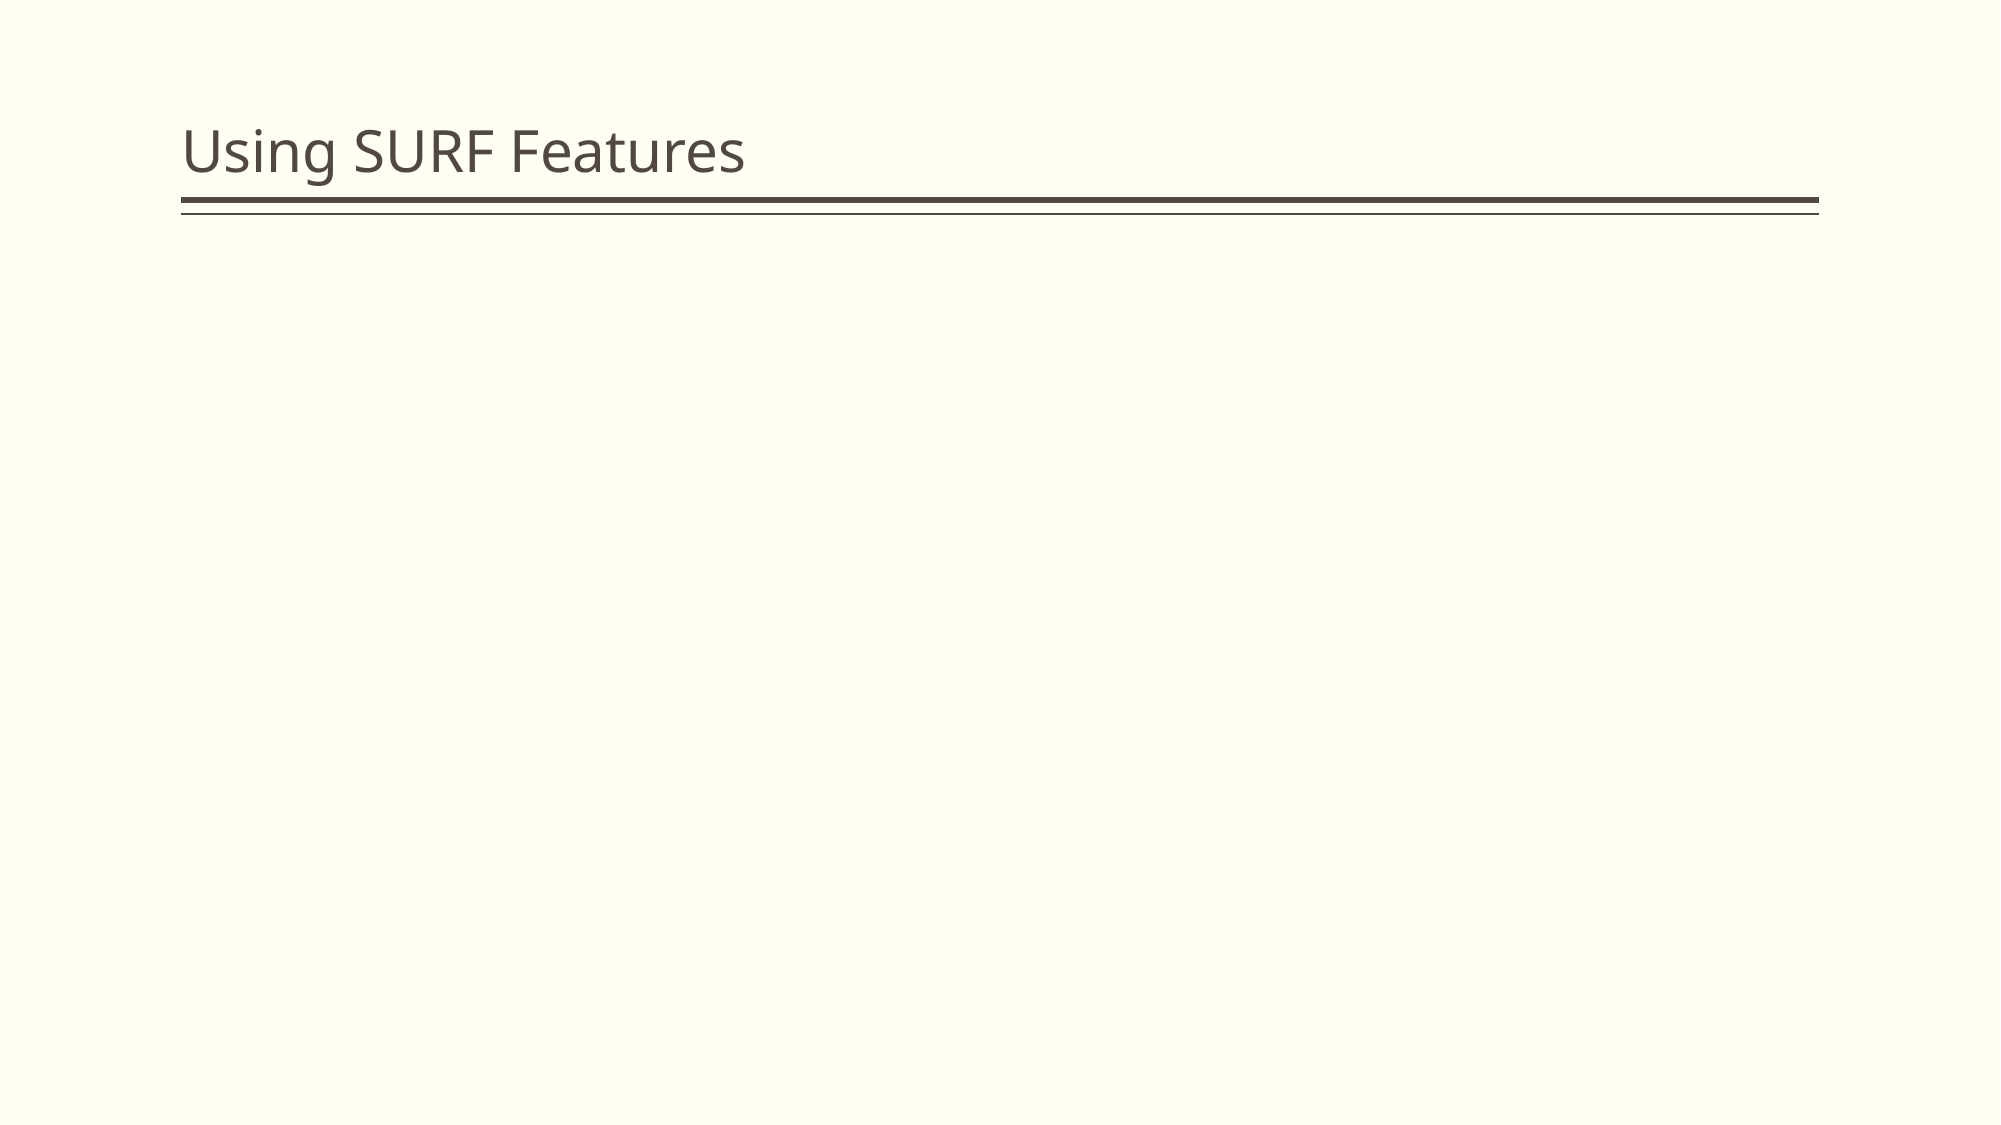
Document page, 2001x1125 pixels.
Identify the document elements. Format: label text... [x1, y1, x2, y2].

title Using SURF Features [181, 12, 1819, 193]
